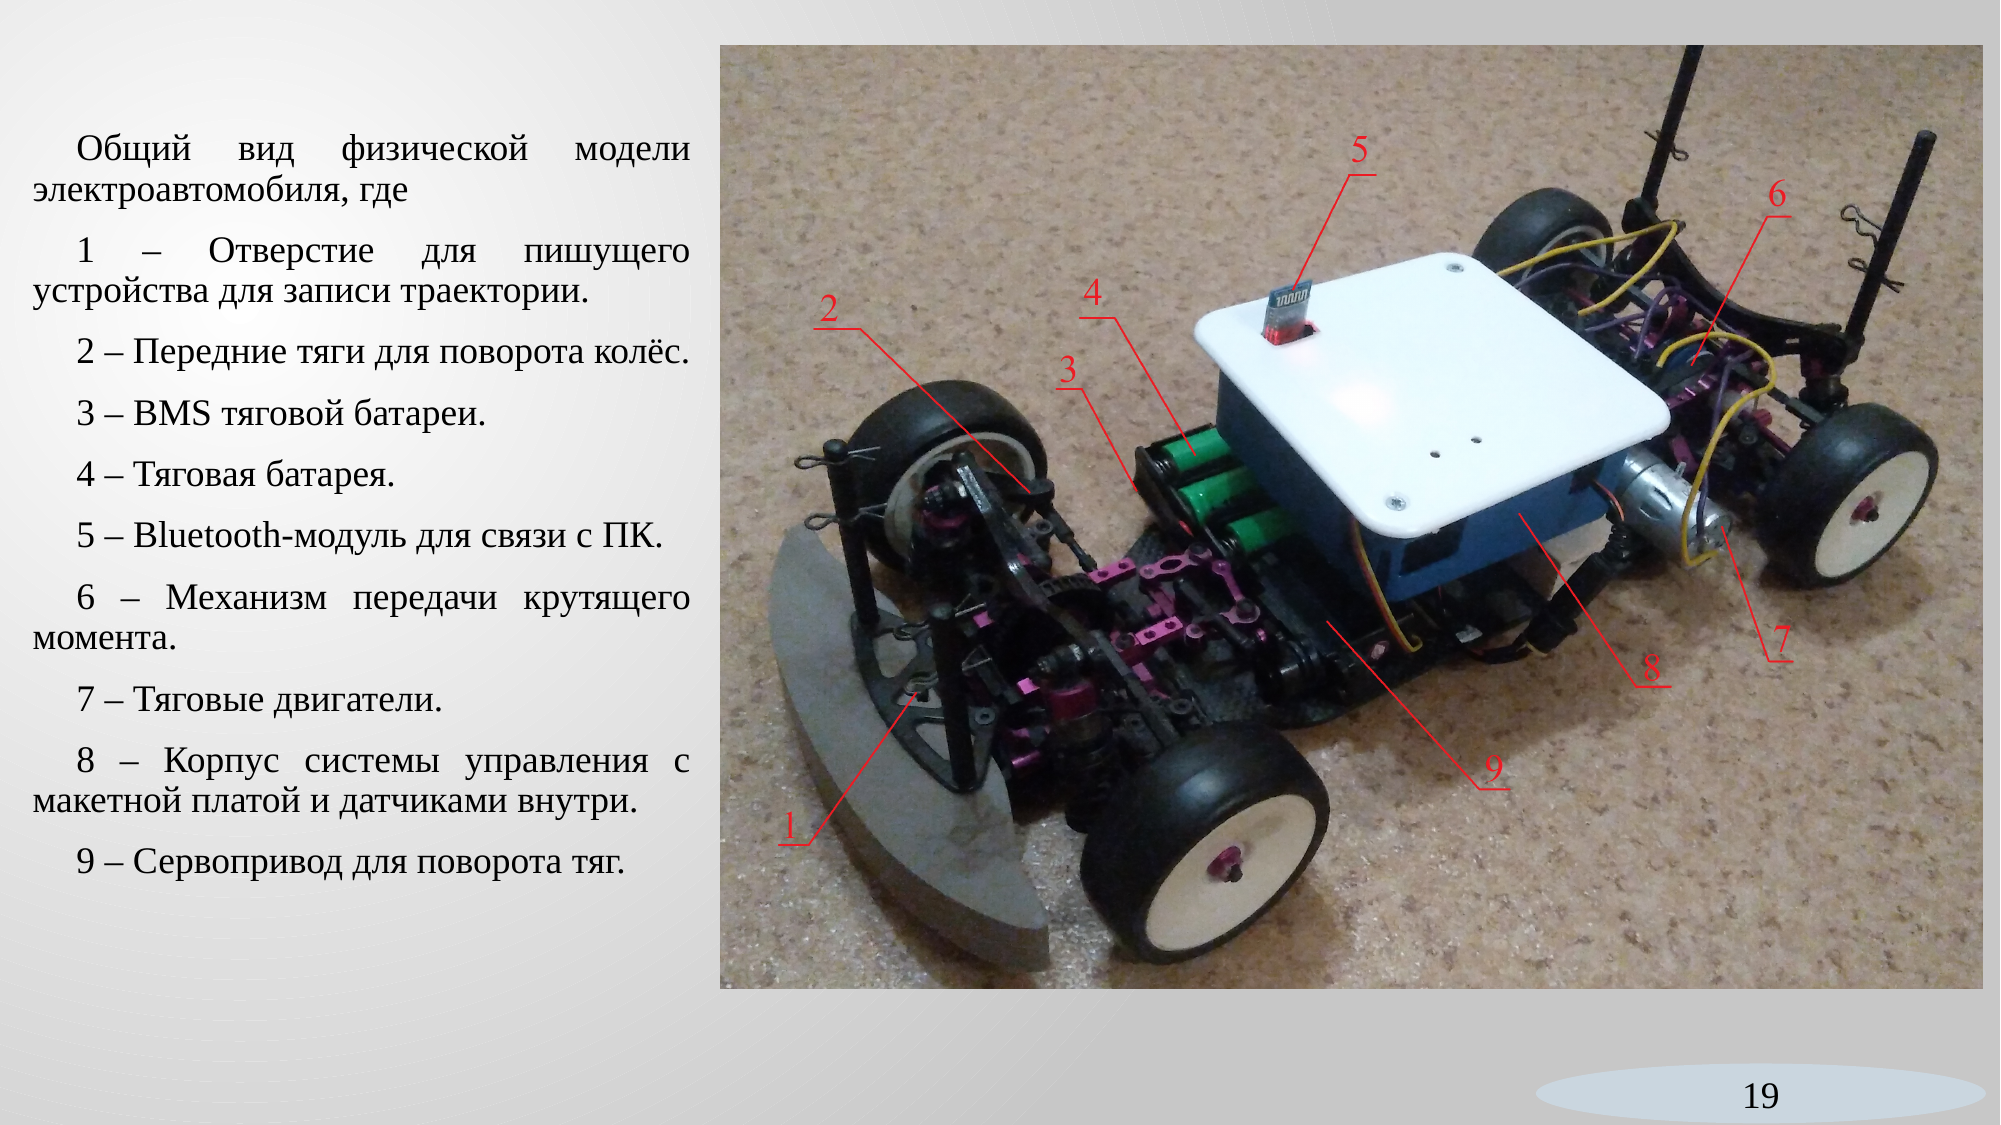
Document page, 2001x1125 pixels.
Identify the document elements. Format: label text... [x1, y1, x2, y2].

slide_number 19 [1535, 1063, 1986, 1124]
picture [720, 45, 1983, 989]
text_box Общий вид физической модели электроавтомобиля, где 1 – Отверстие для пишущего устройства для записи траектории. 2 – Передние тяги для поворота колёс. 3 – BMS тяговой батареи. 4 – Тяговая батарея. 5 – Bluetooth-модуль для связи с ПК. 6 – Механизм передачи крутящего момента. 7 – Тяговые двигатели. 8 – Корпус системы управления с макетной платой и датчиками внутри. 9 – Сервопривод для поворота тяг. [17, 120, 707, 989]
